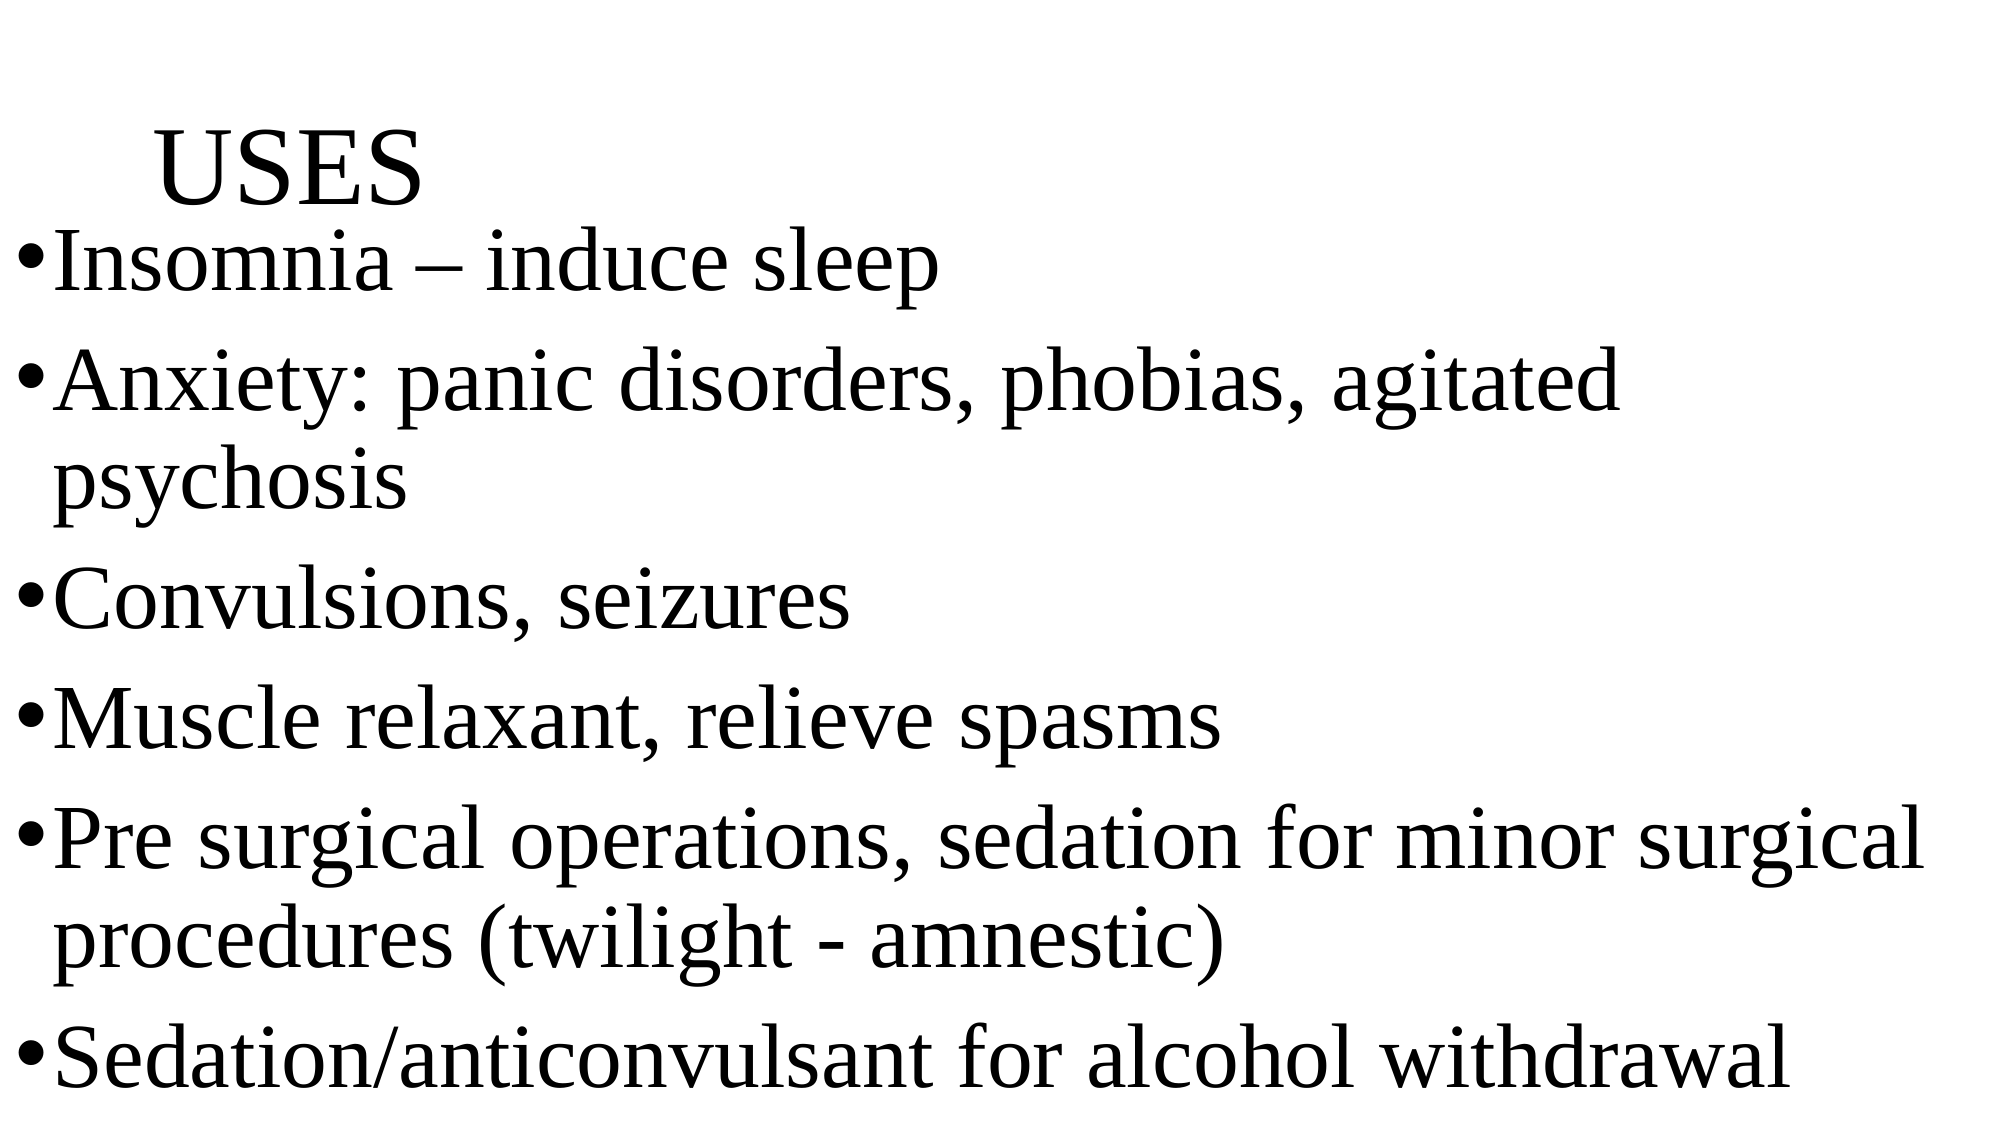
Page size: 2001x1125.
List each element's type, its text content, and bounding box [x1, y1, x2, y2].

list Insomnia – induce sleep Anxiety: panic disorders, phobias, agitated psychosis Convulsions, seizures Muscle relaxant, relieve spasms Pre surgical operations, sedation for minor surgical procedures (twilight - amnestic) Sedation/anticonvulsant for alcohol withdrawal [0, 203, 2000, 1125]
title USES [137, 59, 1863, 203]
